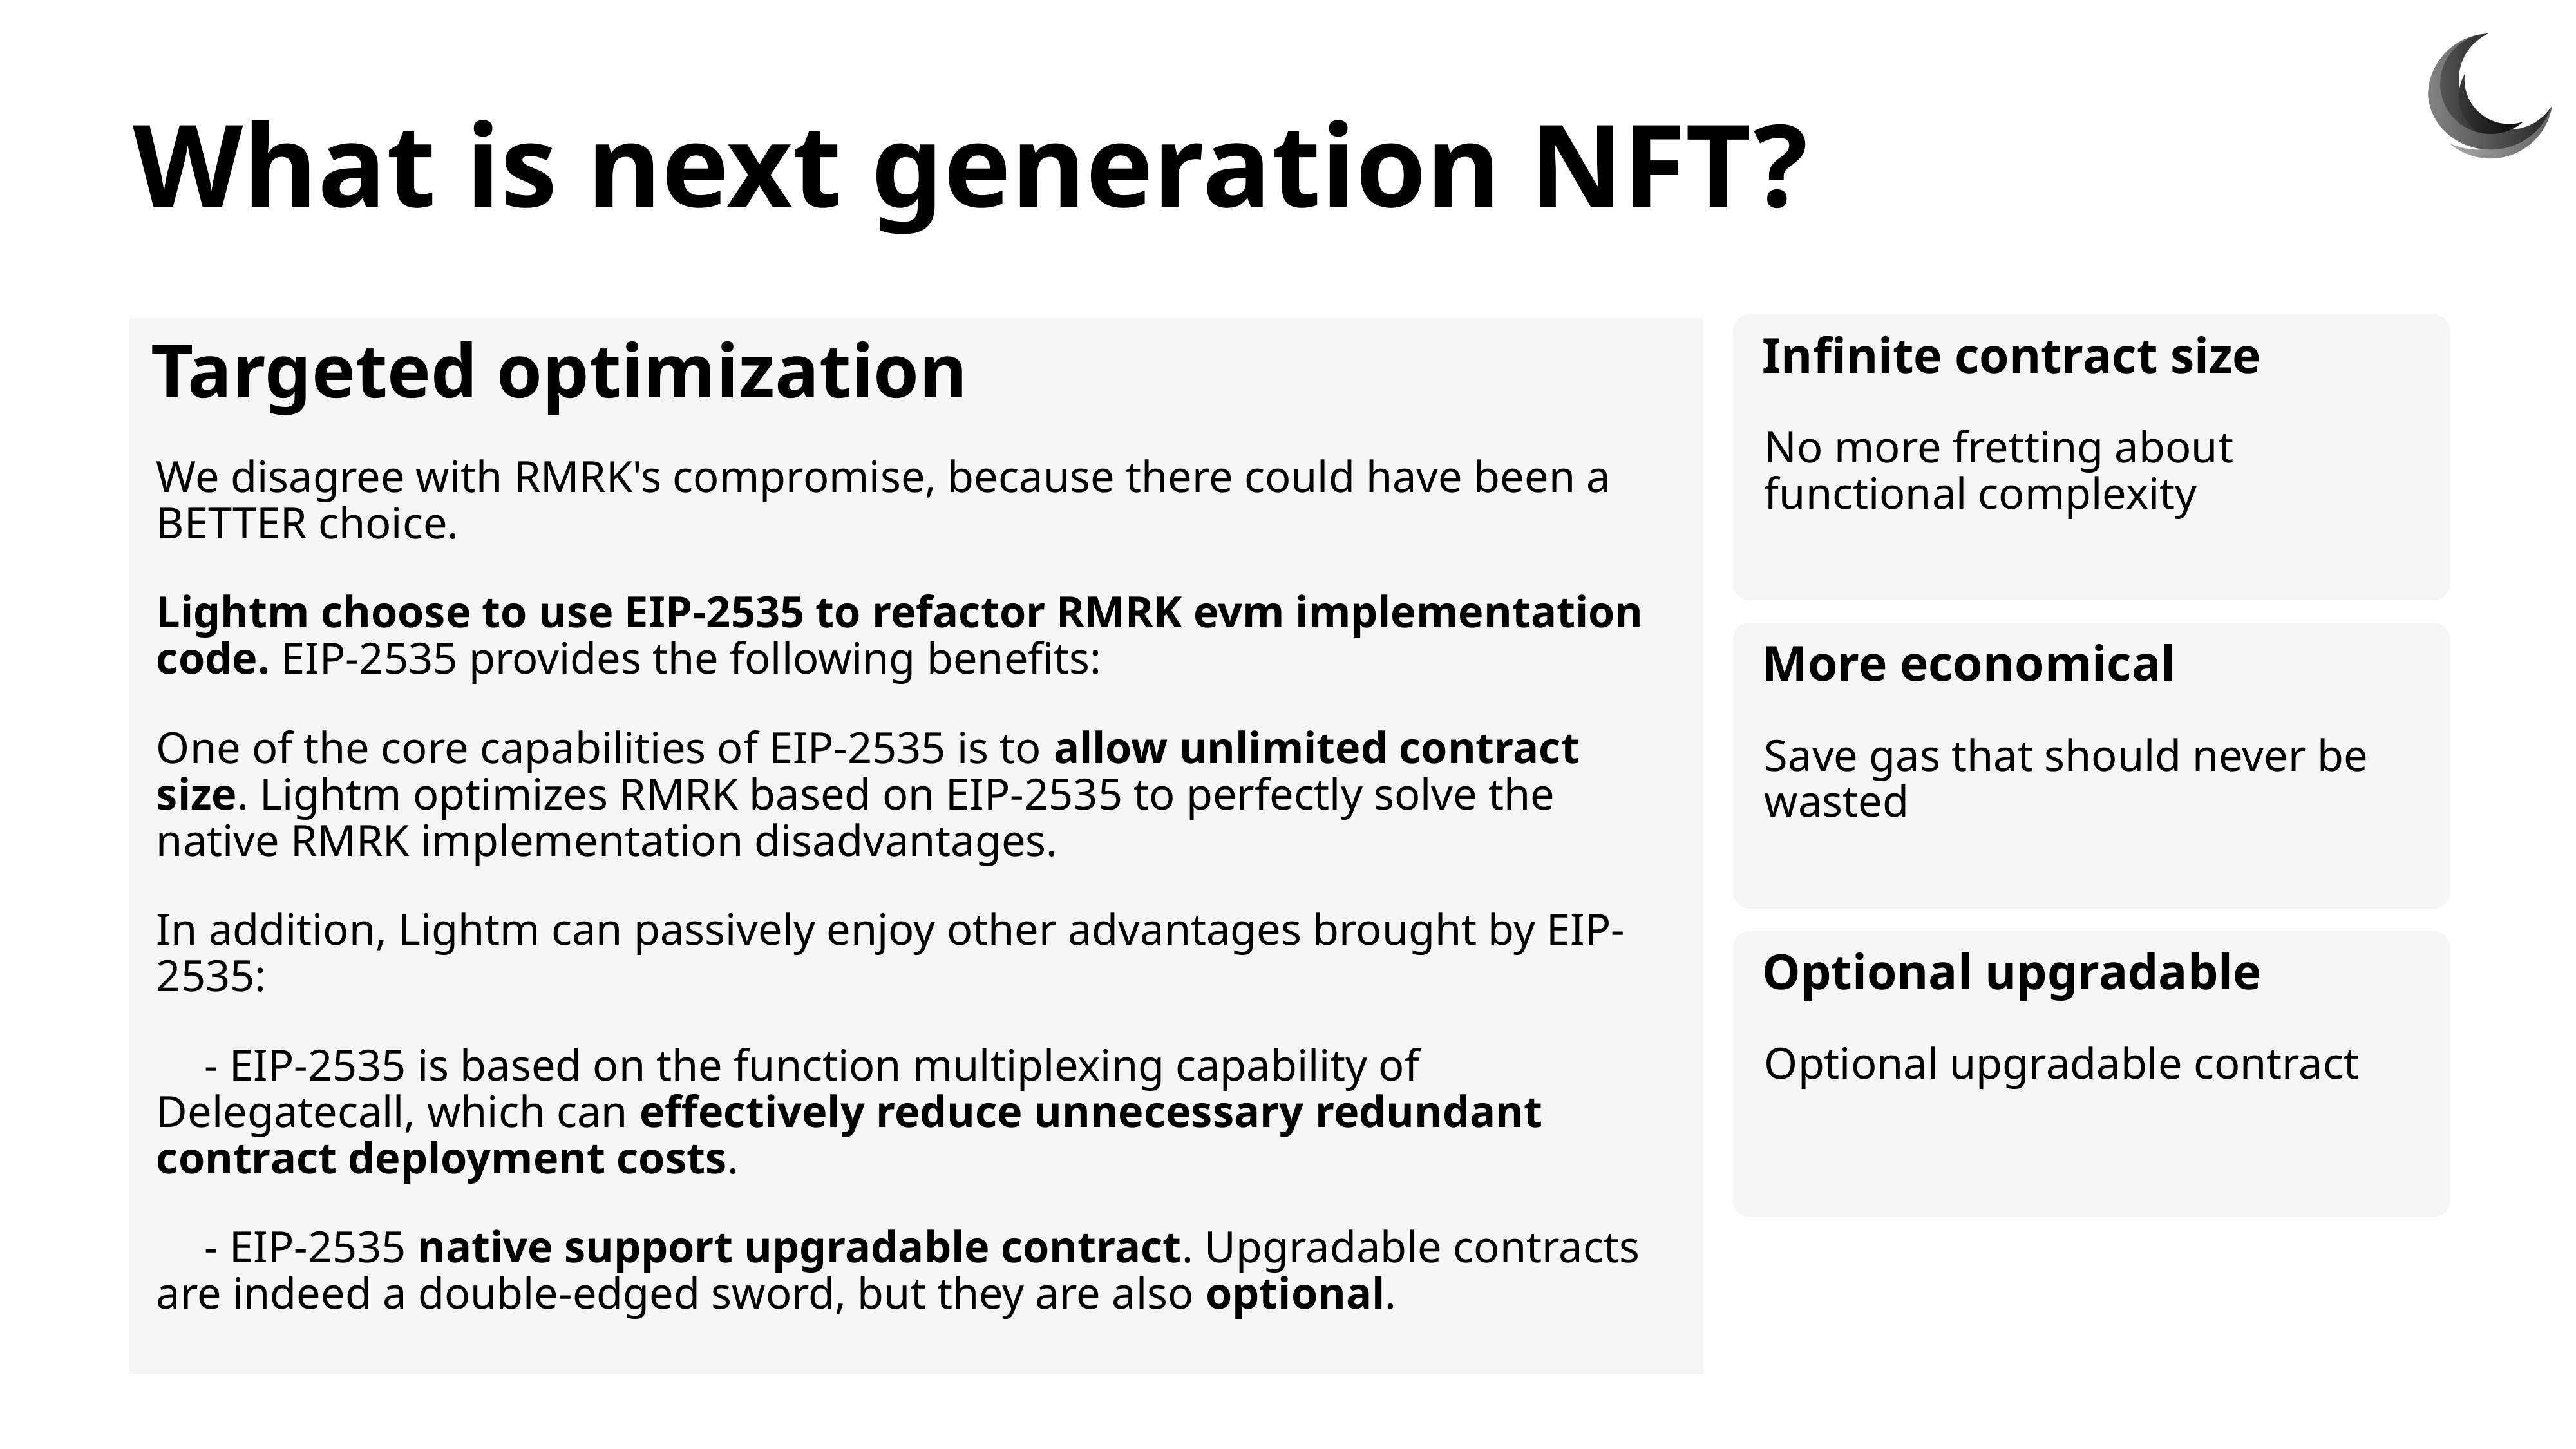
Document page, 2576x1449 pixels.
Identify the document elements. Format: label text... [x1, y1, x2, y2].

text_box Infinite contract size No more fretting about functional complexity [1732, 314, 2450, 601]
title What is next generation NFT? [127, 114, 2449, 266]
text_box Targeted optimization We disagree with RMRK's compromise, because there could have been a BETTER choice. Lightm choose to use EIP-2535 to refactor RMRK evm implementation code. EIP-2535 provides the following benefits: One of the core capabilities of EIP-2535 is to allow unlimited contract size. Lightm optimizes RMRK based on EIP-2535 to perfectly solve the native RMRK implementation disadvantages. In addition, Lightm can passively enjoy other advantages brought by EIP-2535: - EIP-2535 is based on the function multiplexing capability of Delegatecall, which can effectively reduce unnecessary redundant contract deployment costs. - EIP-2535 native support upgradable contract. Upgradable contracts are indeed a double-edged sword, but they are also optional. [129, 318, 1704, 1374]
text_box Optional upgradable Optional upgradable contract [1732, 931, 2450, 1217]
picture [2414, 21, 2566, 171]
text_box More economical Save gas that should never be wasted [1732, 622, 2450, 909]
